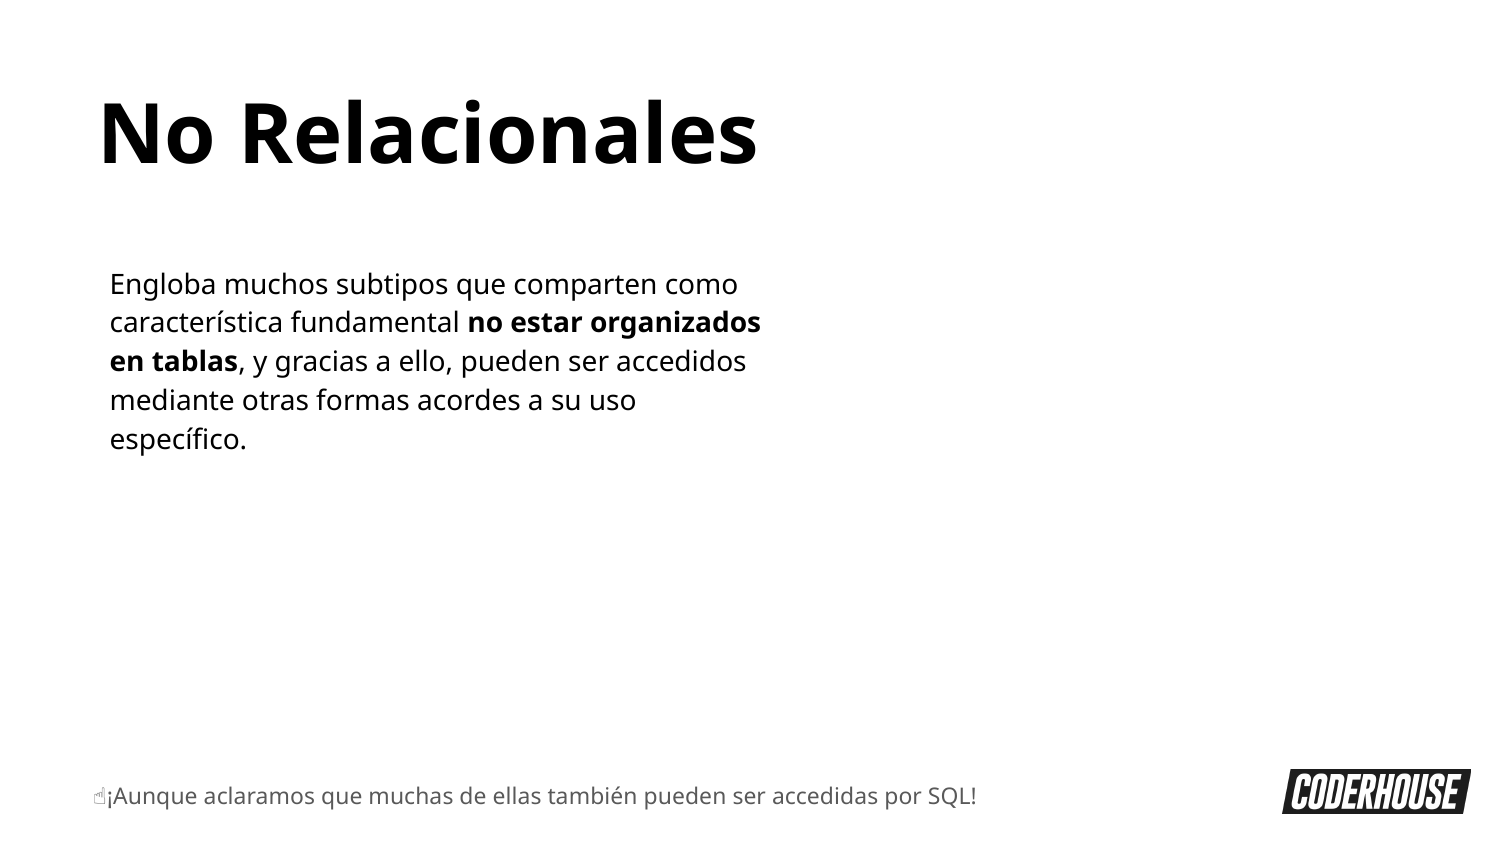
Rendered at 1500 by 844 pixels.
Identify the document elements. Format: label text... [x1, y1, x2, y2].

picture [1374, 769, 1471, 814]
text_box ☝¡Aunque aclaramos que muchas de ellas también pueden ser accedidas por SQL! [77, 752, 1374, 825]
text_box Engloba muchos subtipos que comparten como característica fundamental no estar organizados en tablas, y gracias a ello, pueden ser accedidos mediante otras formas acordes a su uso específico. [94, 215, 794, 501]
text_box No Relacionales [82, 76, 1418, 197]
